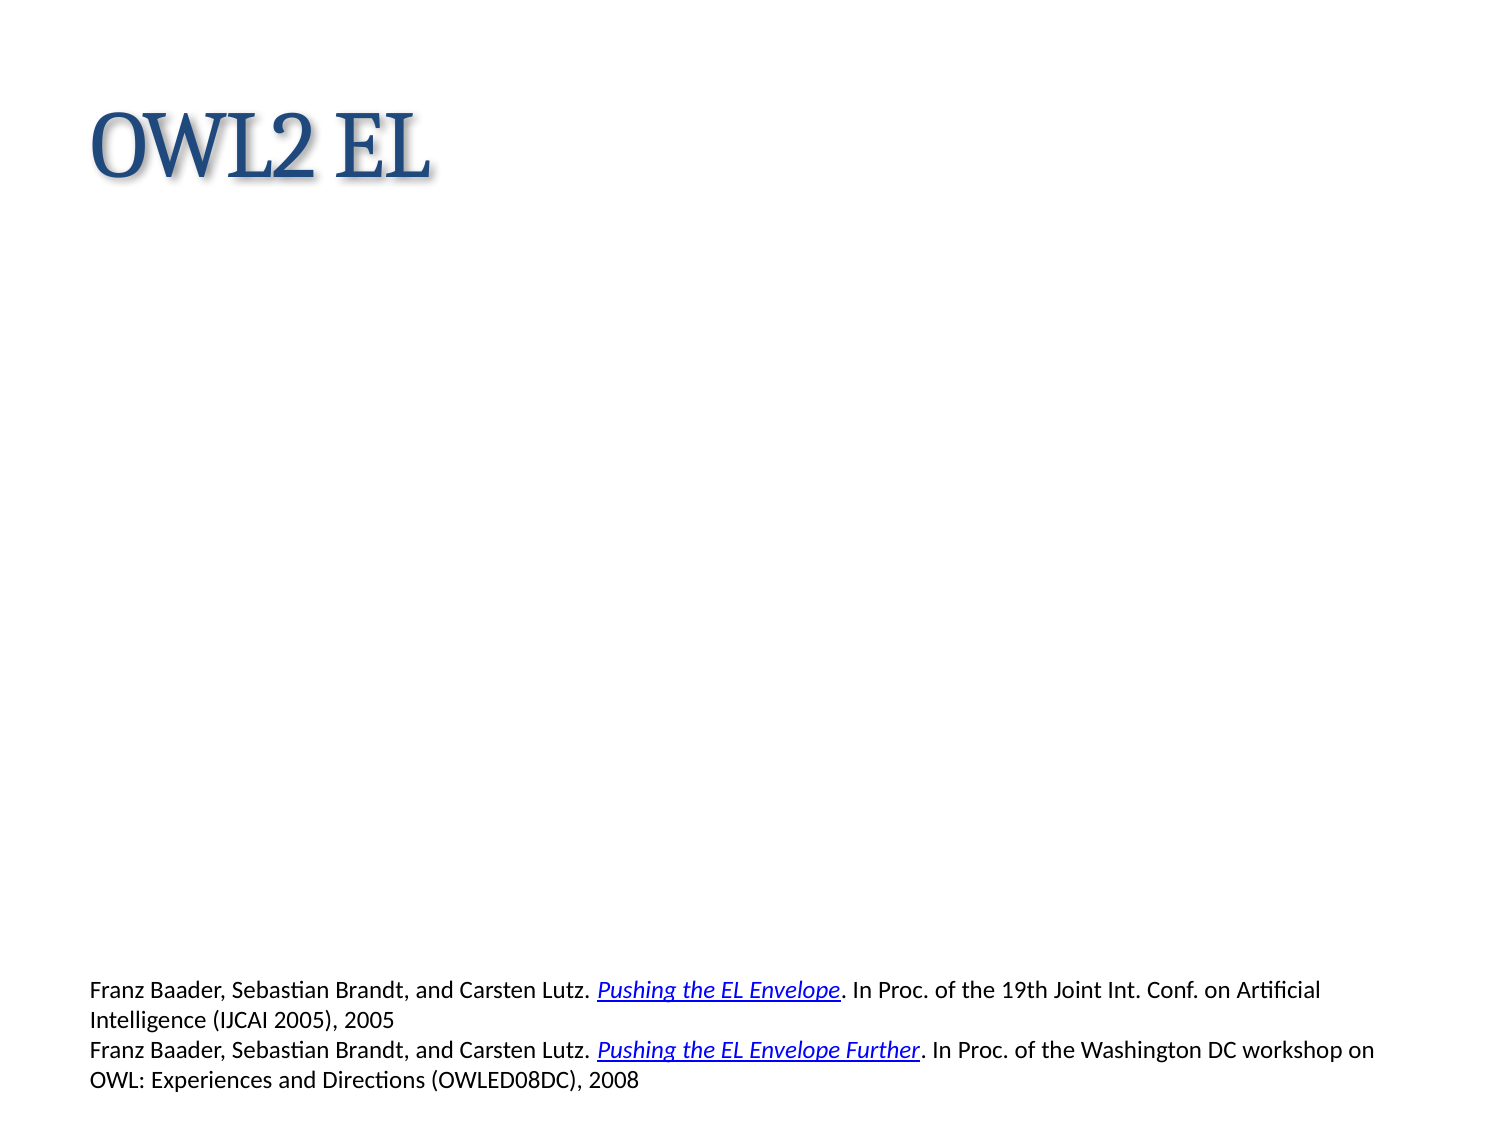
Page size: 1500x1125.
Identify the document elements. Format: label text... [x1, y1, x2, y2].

title OWL2 EL [75, 45, 1427, 233]
text_box Franz Baader, Sebastian Brandt, and Carsten Lutz. Pushing the EL Envelope. In Proc. of the 19th Joint Int. Conf. on Artificial Intelligence (IJCAI 2005), 2005 Franz Baader, Sebastian Brandt, and Carsten Lutz. Pushing the EL Envelope Further. In Proc. of the Washington DC workshop on OWL: Experiences and Directions (OWLED08DC), 2008 [75, 966, 1408, 1101]
